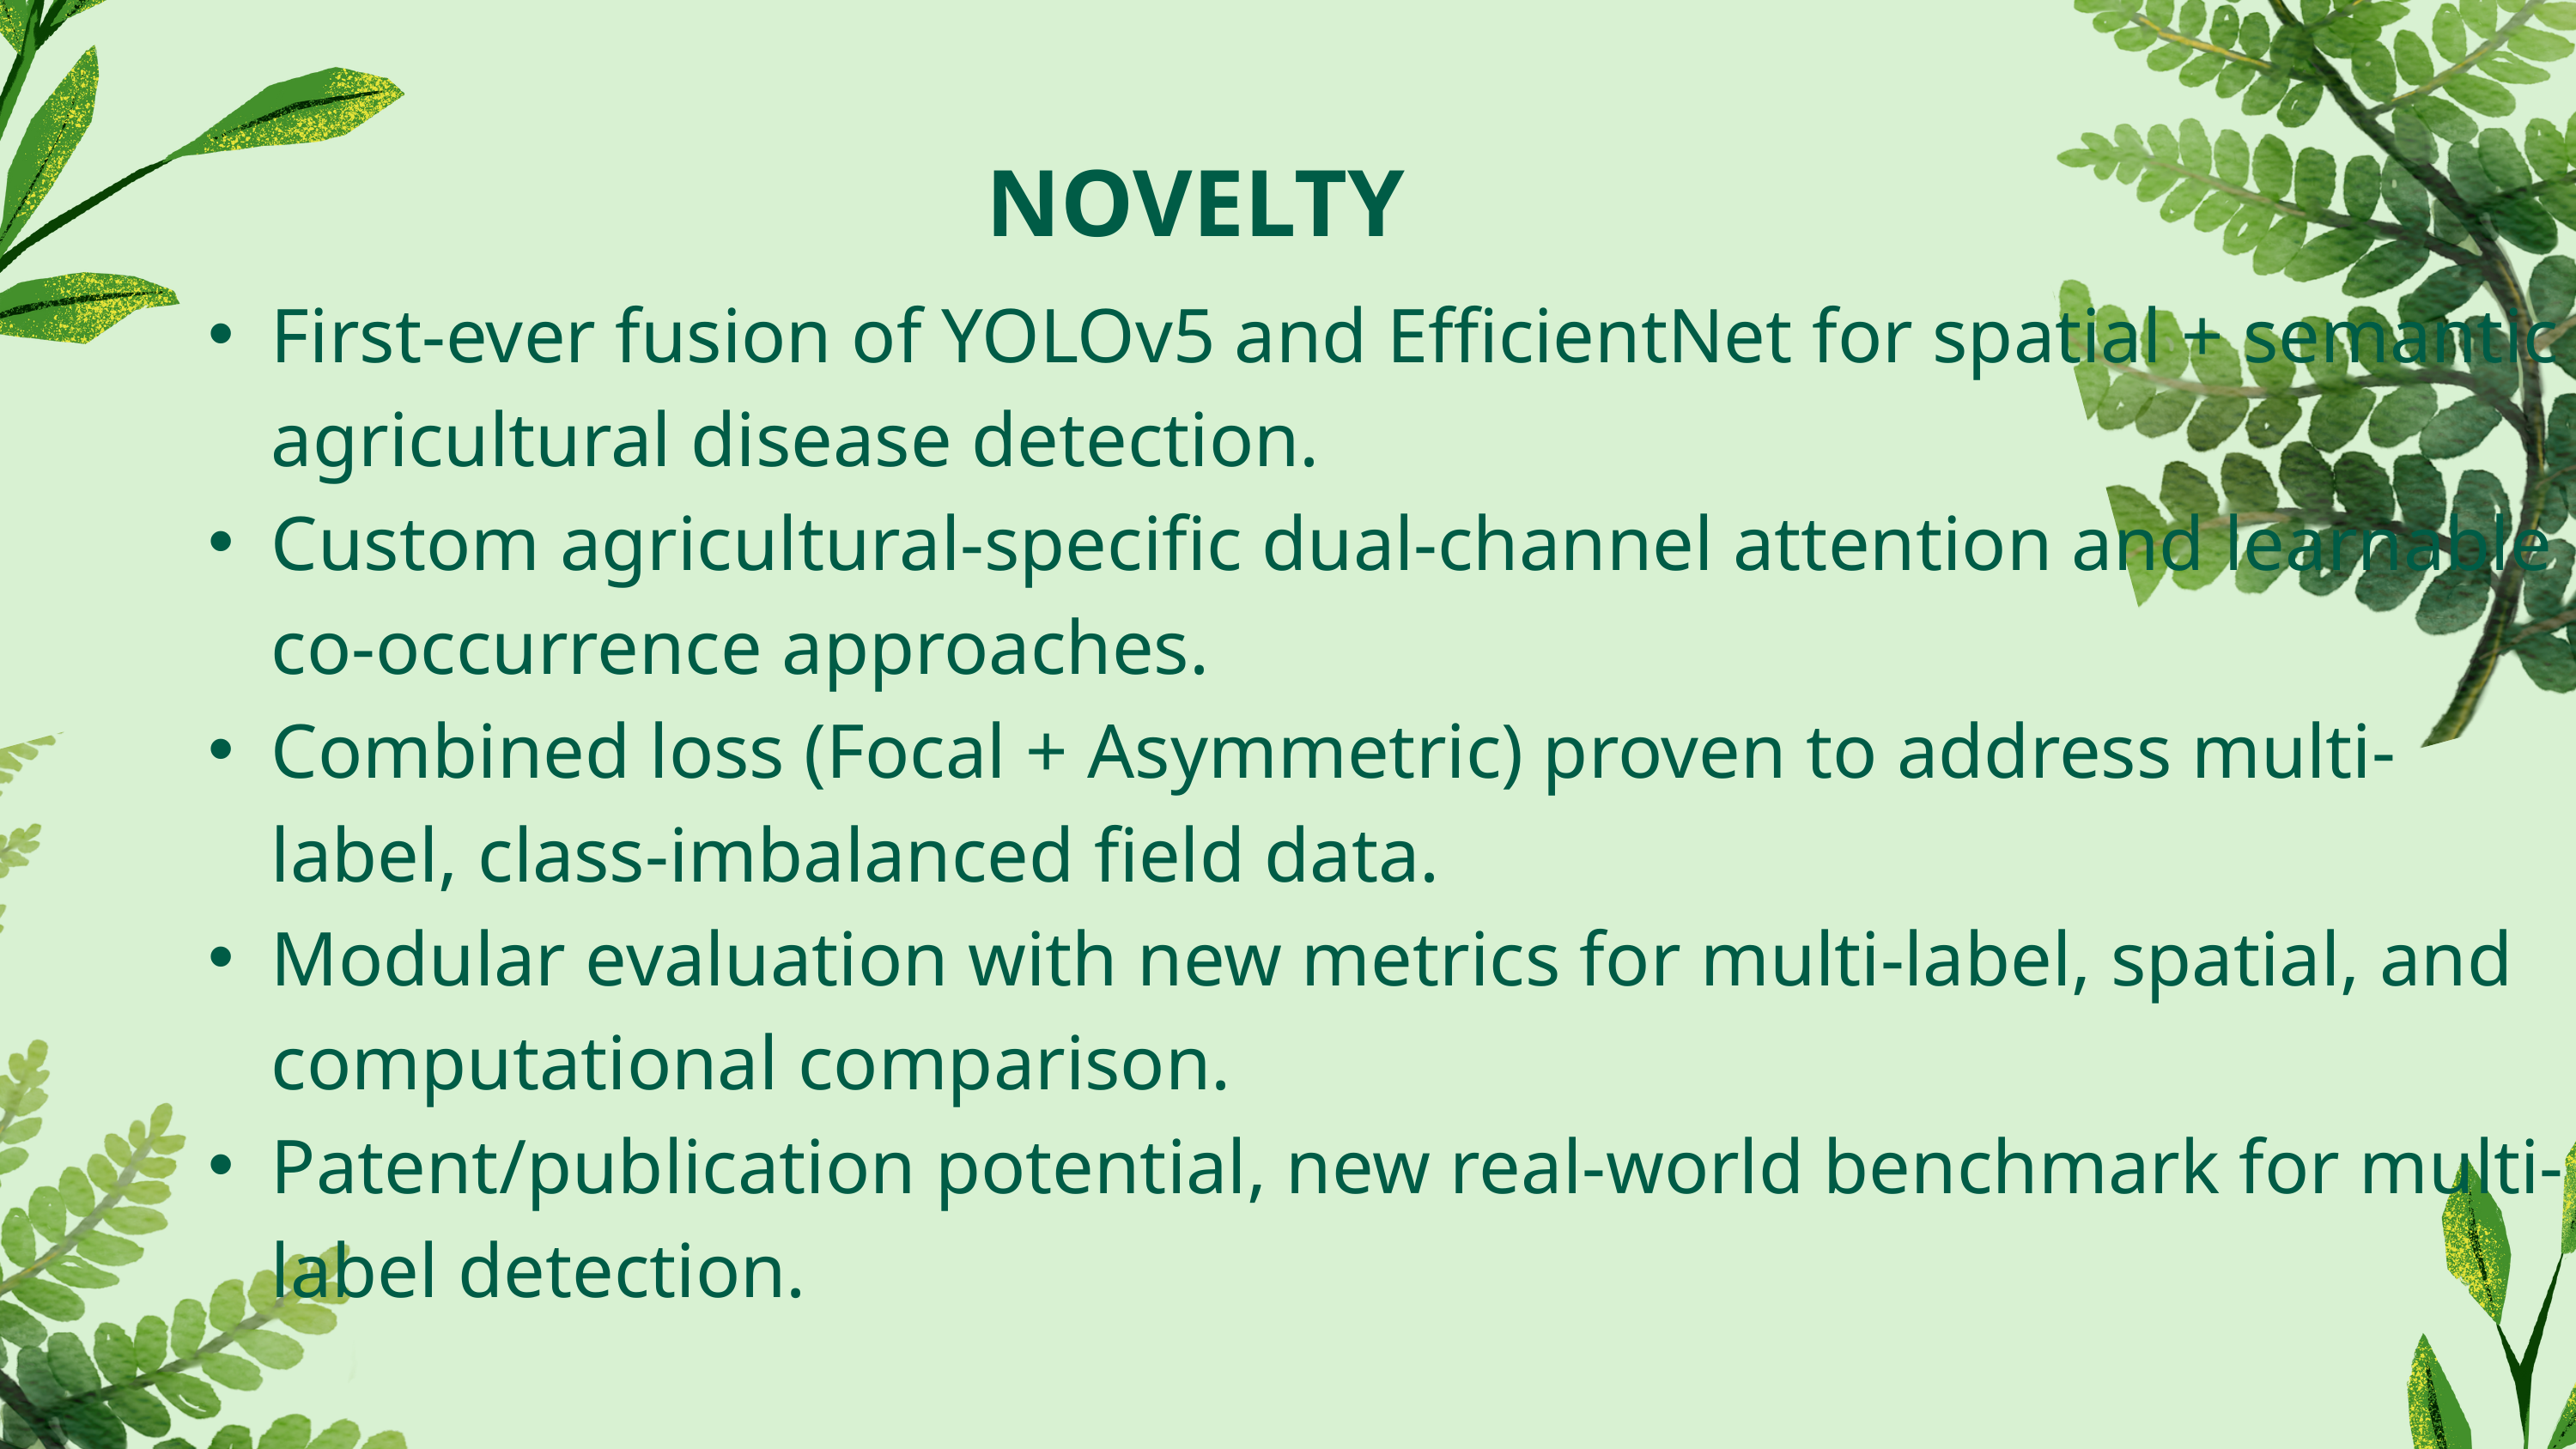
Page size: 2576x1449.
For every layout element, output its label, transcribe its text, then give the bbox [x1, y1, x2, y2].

text_box NOVELTY [972, 125, 1419, 384]
text_box [0, 0, 405, 433]
text_box First-ever fusion of YOLOv5 and EfficientNet for spatial + semantic agricultural disease detection. Custom agricultural-specific dual-channel attention and learnable co-occurrence approaches. Combined loss (Focal + Asymmetric) proven to address multi-label, class-imbalanced field data. Modular evaluation with new metrics for multi-label, spatial, and computational comparison. Patent/publication potential, new real-world benchmark for multi-label detection. [144, 273, 2575, 1416]
text_box [0, 710, 446, 1449]
text_box [1973, 0, 2576, 706]
text_box [2133, 1070, 2576, 1449]
